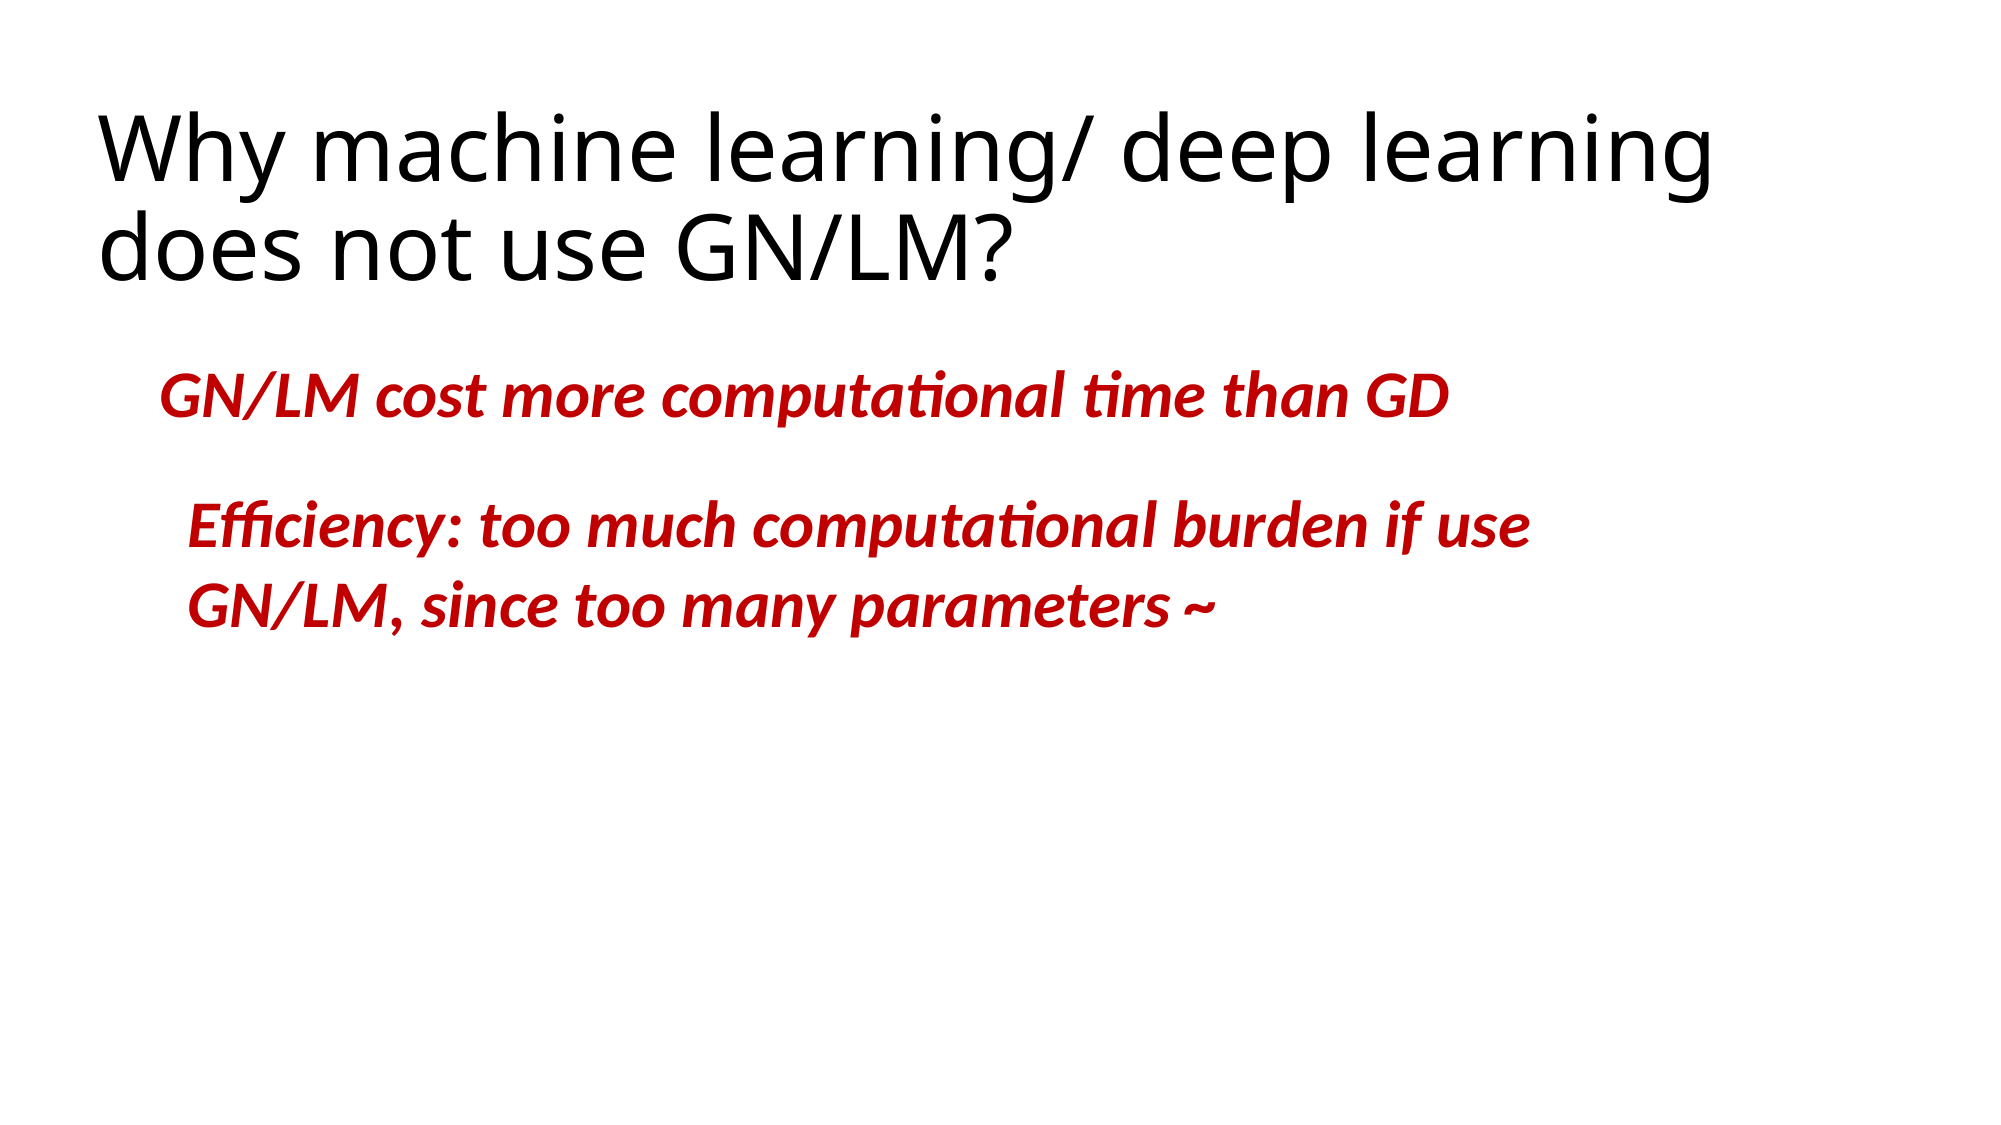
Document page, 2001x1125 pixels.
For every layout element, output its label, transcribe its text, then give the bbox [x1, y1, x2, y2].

text_box GN/LM cost more computational time than GD [144, 343, 1745, 439]
title Why machine learning/ deep learning does not use GN/LM? [82, 92, 1807, 311]
